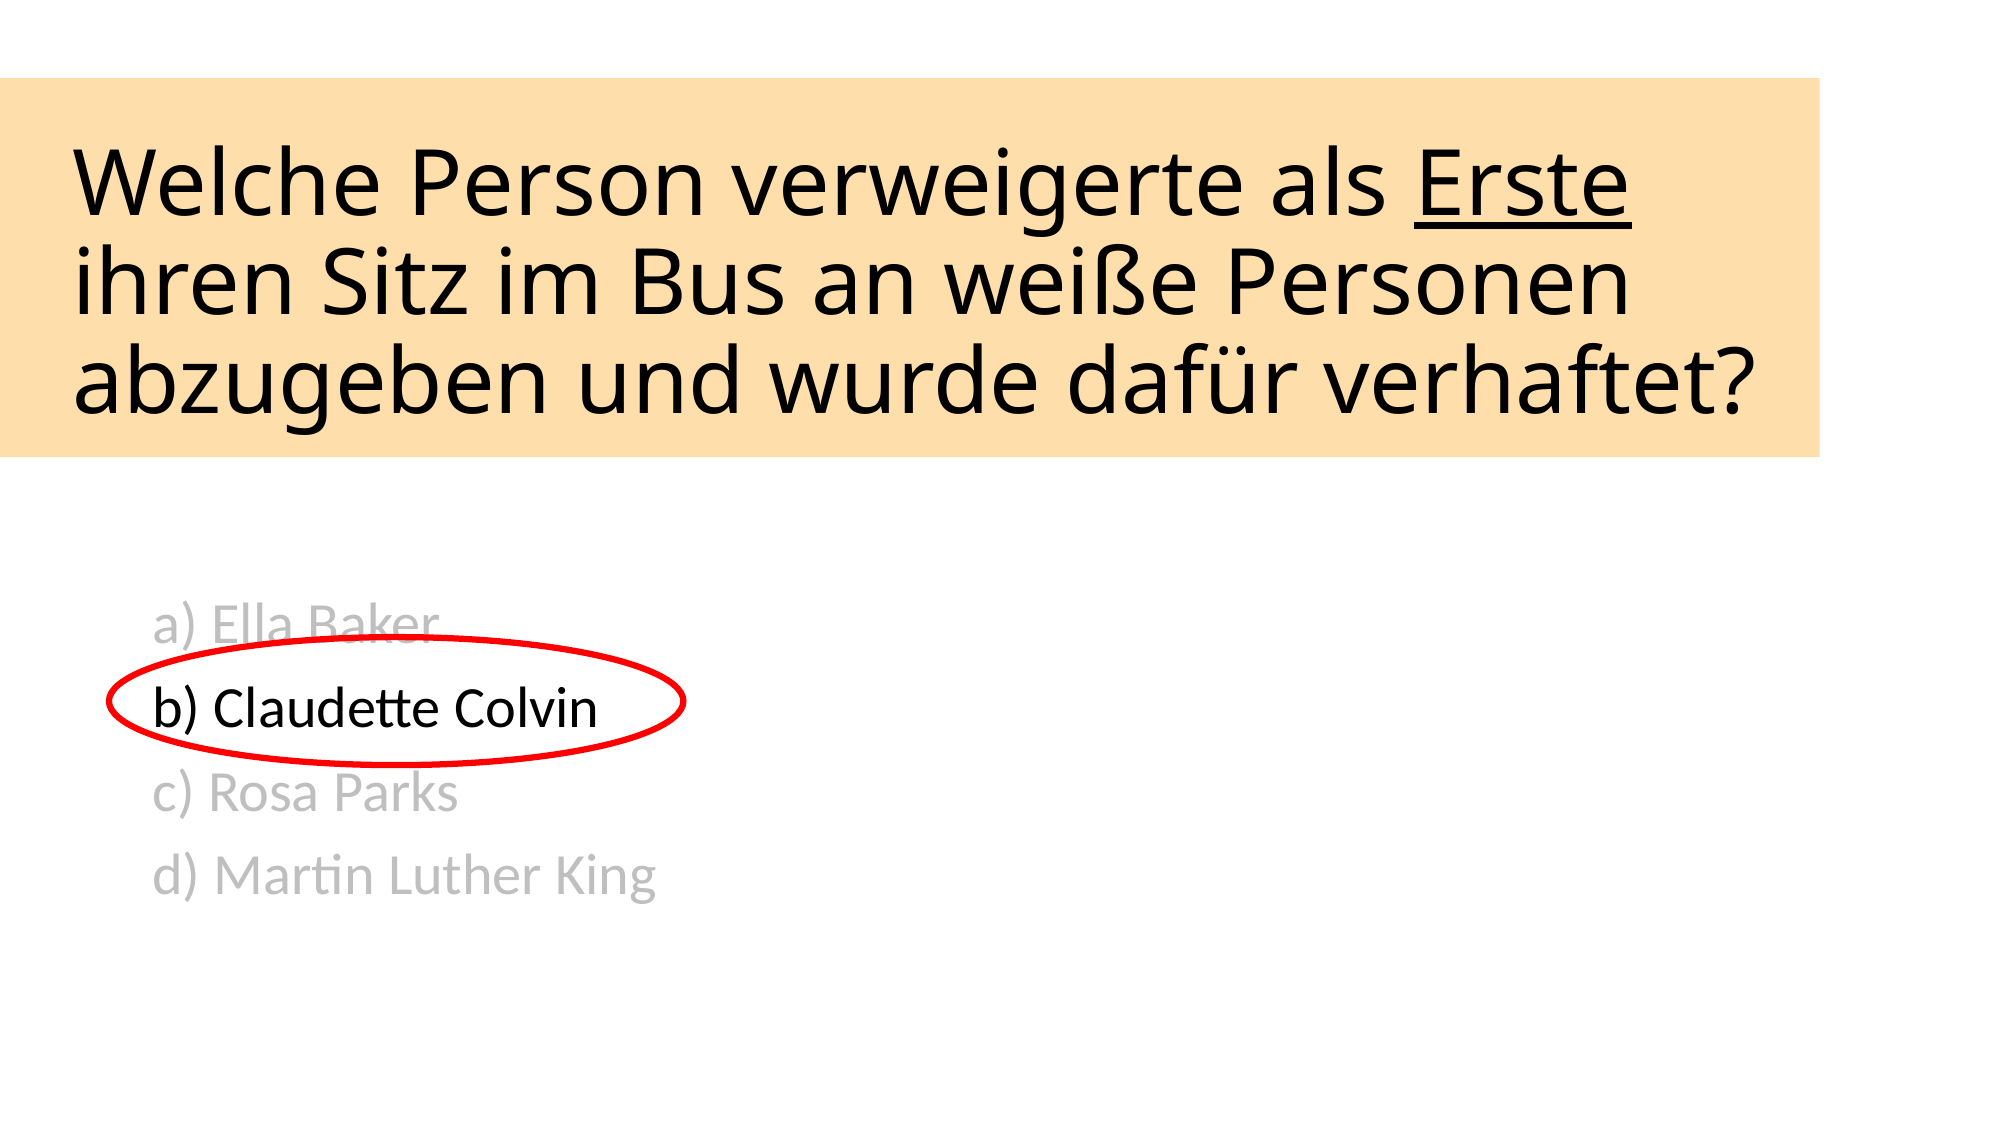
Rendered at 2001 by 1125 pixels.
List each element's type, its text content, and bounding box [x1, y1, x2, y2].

list a) Ella Baker b) Claudette Colvin c) Rosa Parks d) Martin Luther King [137, 458, 1863, 1125]
text_box Welche Person verweigerte als Erste ihren Sitz im Bus an weiße Personen abzugeben und wurde dafür verhaftet? [57, 111, 1863, 458]
text_box [107, 636, 685, 767]
text_box [0, 77, 1821, 458]
